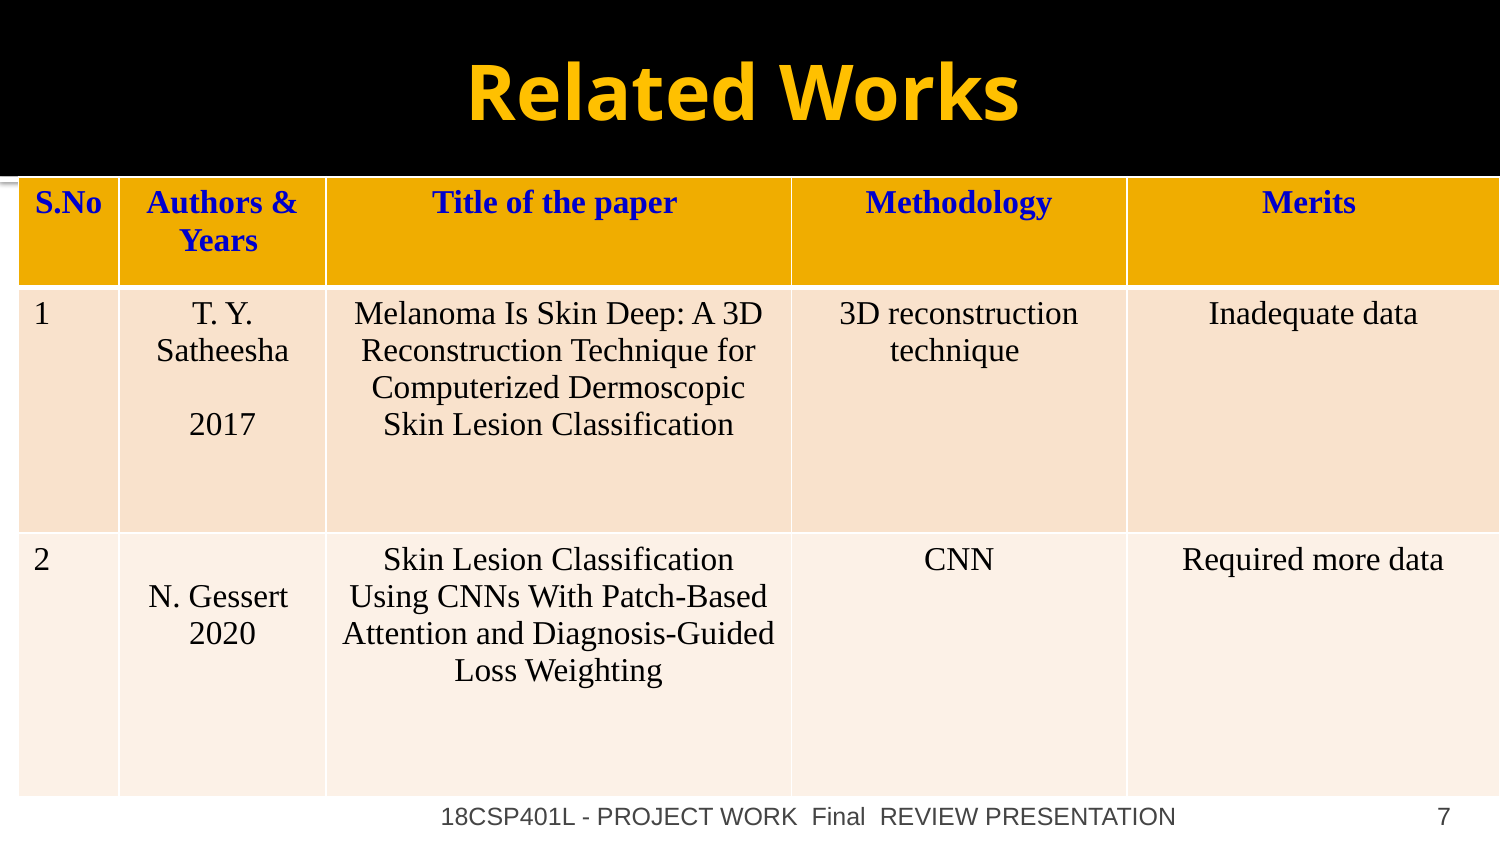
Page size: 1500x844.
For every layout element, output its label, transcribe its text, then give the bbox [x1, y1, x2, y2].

table_cell 1 [19, 290, 118, 532]
table_cell Skin Lesion Classification Using CNNs With Patch-Based Attention and Diagnosis-Guided Loss Weighting [327, 534, 791, 796]
table_header Authors & Years [120, 178, 325, 285]
table_cell CNN [792, 534, 1126, 796]
table_cell Required more data [1128, 534, 1499, 796]
table_header Methodology [792, 178, 1126, 285]
table_cell T. Y. Satheesha 2017 [120, 290, 325, 532]
table_cell 3D reconstruction technique [792, 290, 1126, 532]
table_header S.No [19, 178, 118, 285]
slide_number 7 [1345, 798, 1467, 831]
table_cell Inadequate data [1128, 290, 1499, 532]
table_cell Melanoma Is Skin Deep: A 3D Reconstruction Technique for Computerized Dermoscopic Skin Lesion Classification [327, 290, 791, 532]
table_header Title of the paper [327, 178, 791, 285]
table_cell N. Gessert 2020 [120, 534, 325, 796]
title Related Works [75, 12, 1425, 168]
footer 18CSP401L - PROJECT WORK Final REVIEW PRESENTATION [433, 798, 1337, 831]
table_cell 2 [19, 534, 118, 796]
table_header Merits [1128, 178, 1499, 285]
